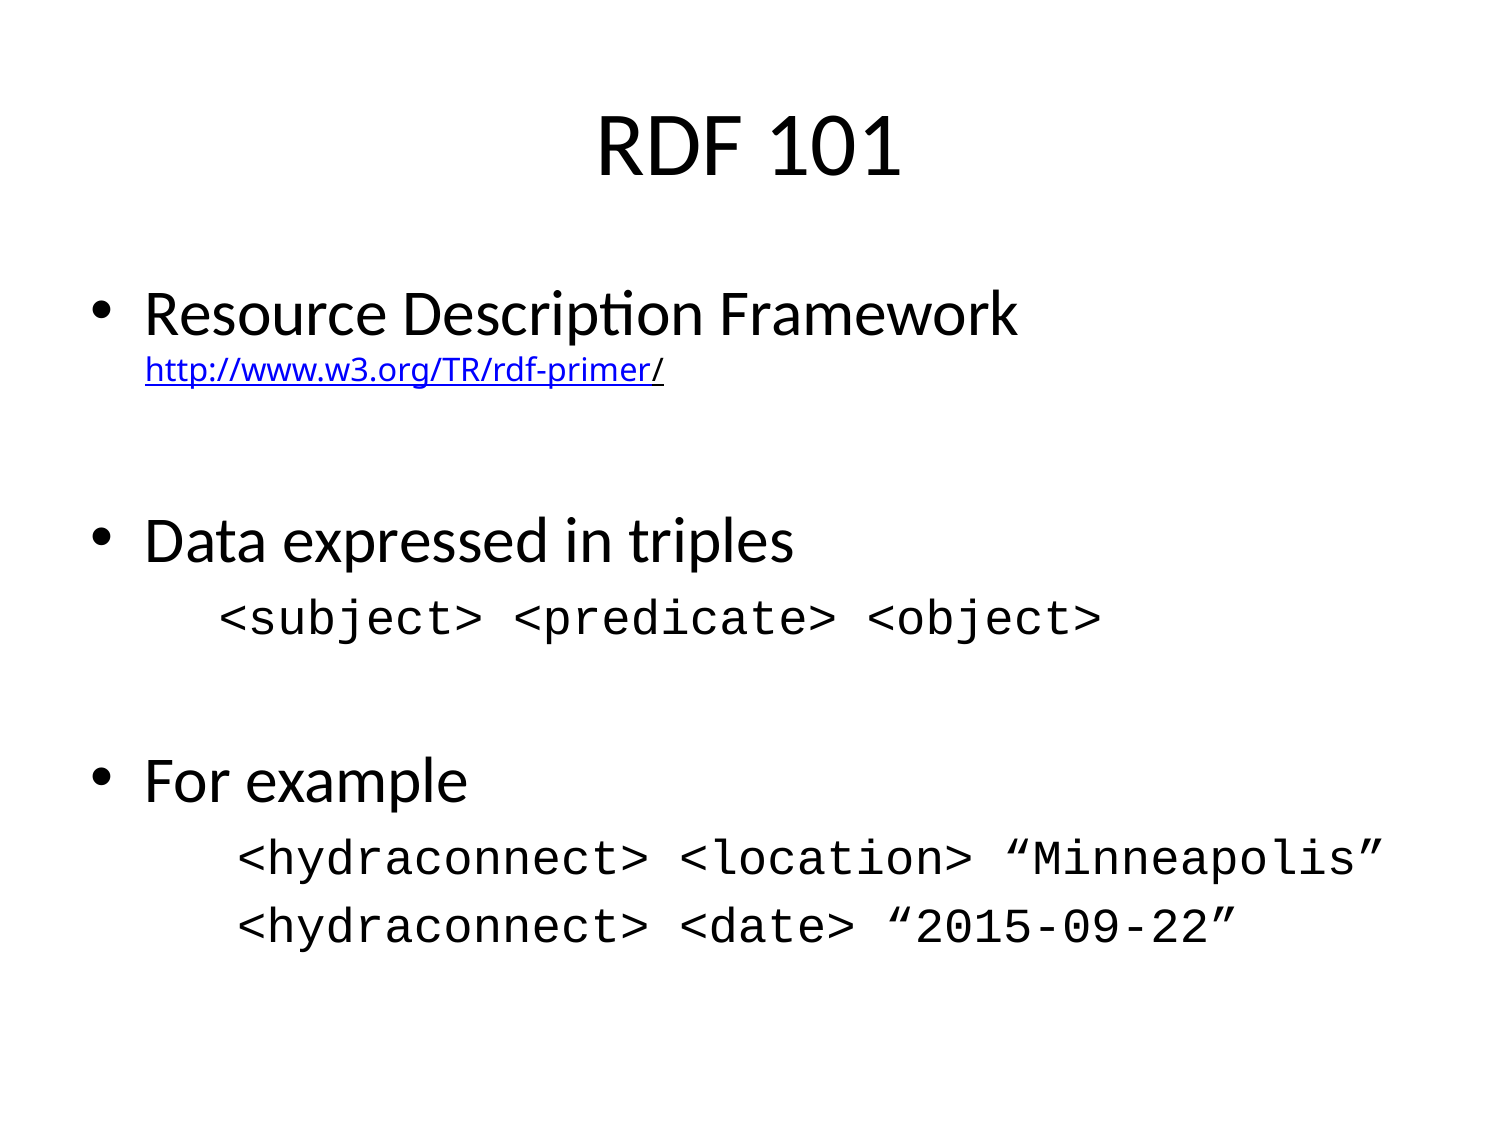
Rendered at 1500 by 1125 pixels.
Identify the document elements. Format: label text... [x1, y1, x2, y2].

title RDF 101 [75, 45, 1425, 233]
list Resource Description Framework http://www.w3.org/TR/rdf-primer/ Data expressed in triples <subject> <predicate> <object> For example <hydraconnect> <location> “Minneapolis” <hydraconnect> <date> “2015-09-22” [75, 262, 1425, 1005]
